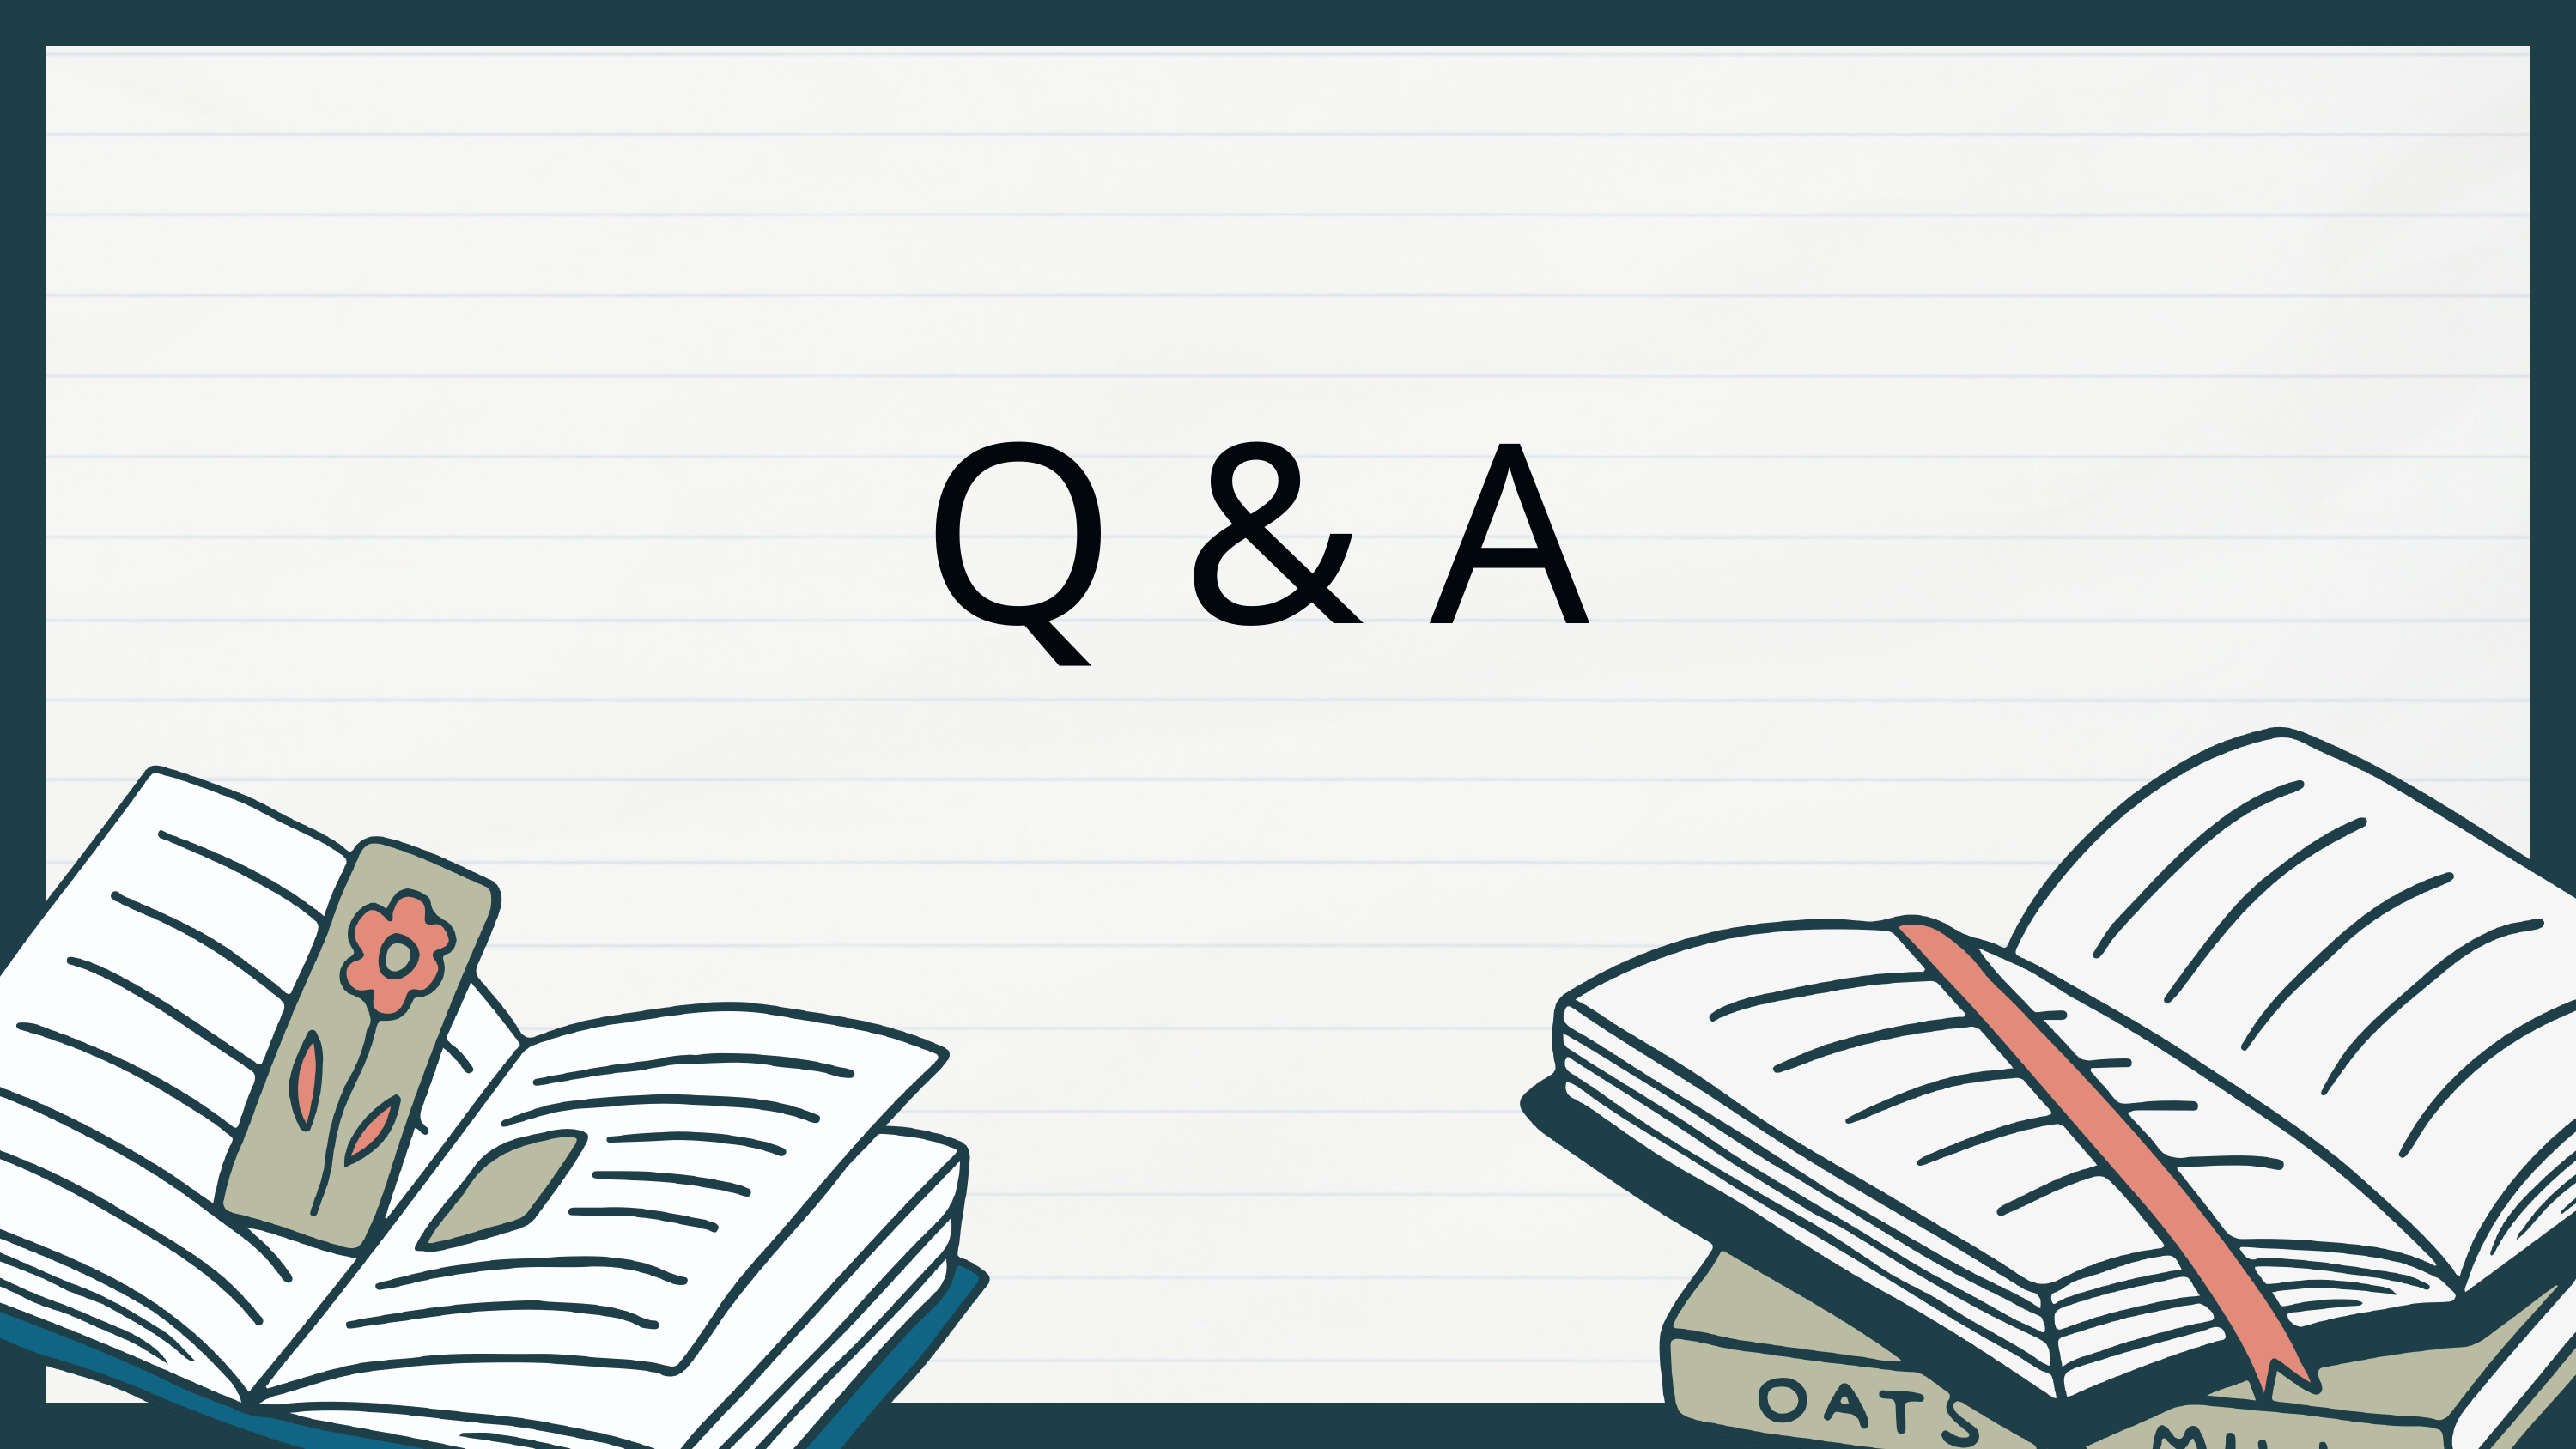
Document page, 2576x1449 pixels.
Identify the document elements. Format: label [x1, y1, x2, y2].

text_box [0, 0, 2576, 1449]
